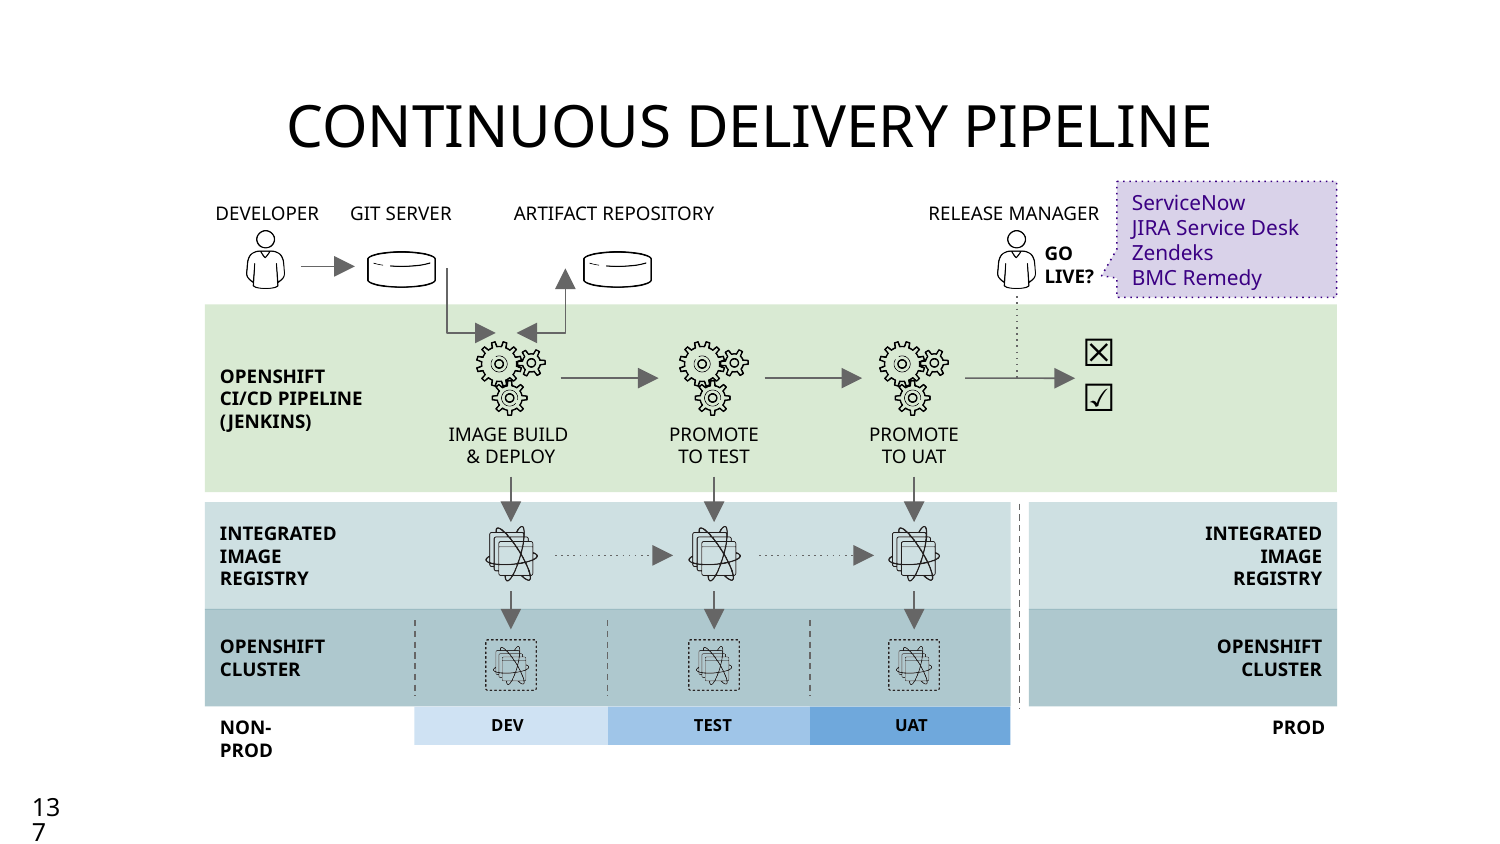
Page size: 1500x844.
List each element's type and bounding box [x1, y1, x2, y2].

picture [683, 524, 744, 584]
picture [481, 524, 541, 584]
text_box [912, 181, 1337, 298]
slide_number [16, 776, 86, 842]
picture [688, 639, 740, 691]
picture [476, 340, 546, 416]
title [135, 0, 1365, 175]
text_box [492, 185, 736, 240]
text_box [183, 185, 485, 240]
picture [883, 524, 944, 584]
picture [246, 229, 285, 289]
picture [997, 229, 1036, 289]
text_box [204, 275, 1337, 747]
picture [679, 340, 749, 416]
text_box [1028, 502, 1341, 747]
picture [485, 639, 537, 691]
picture [582, 251, 652, 288]
picture [879, 340, 949, 416]
picture [888, 639, 941, 691]
picture [366, 251, 436, 288]
